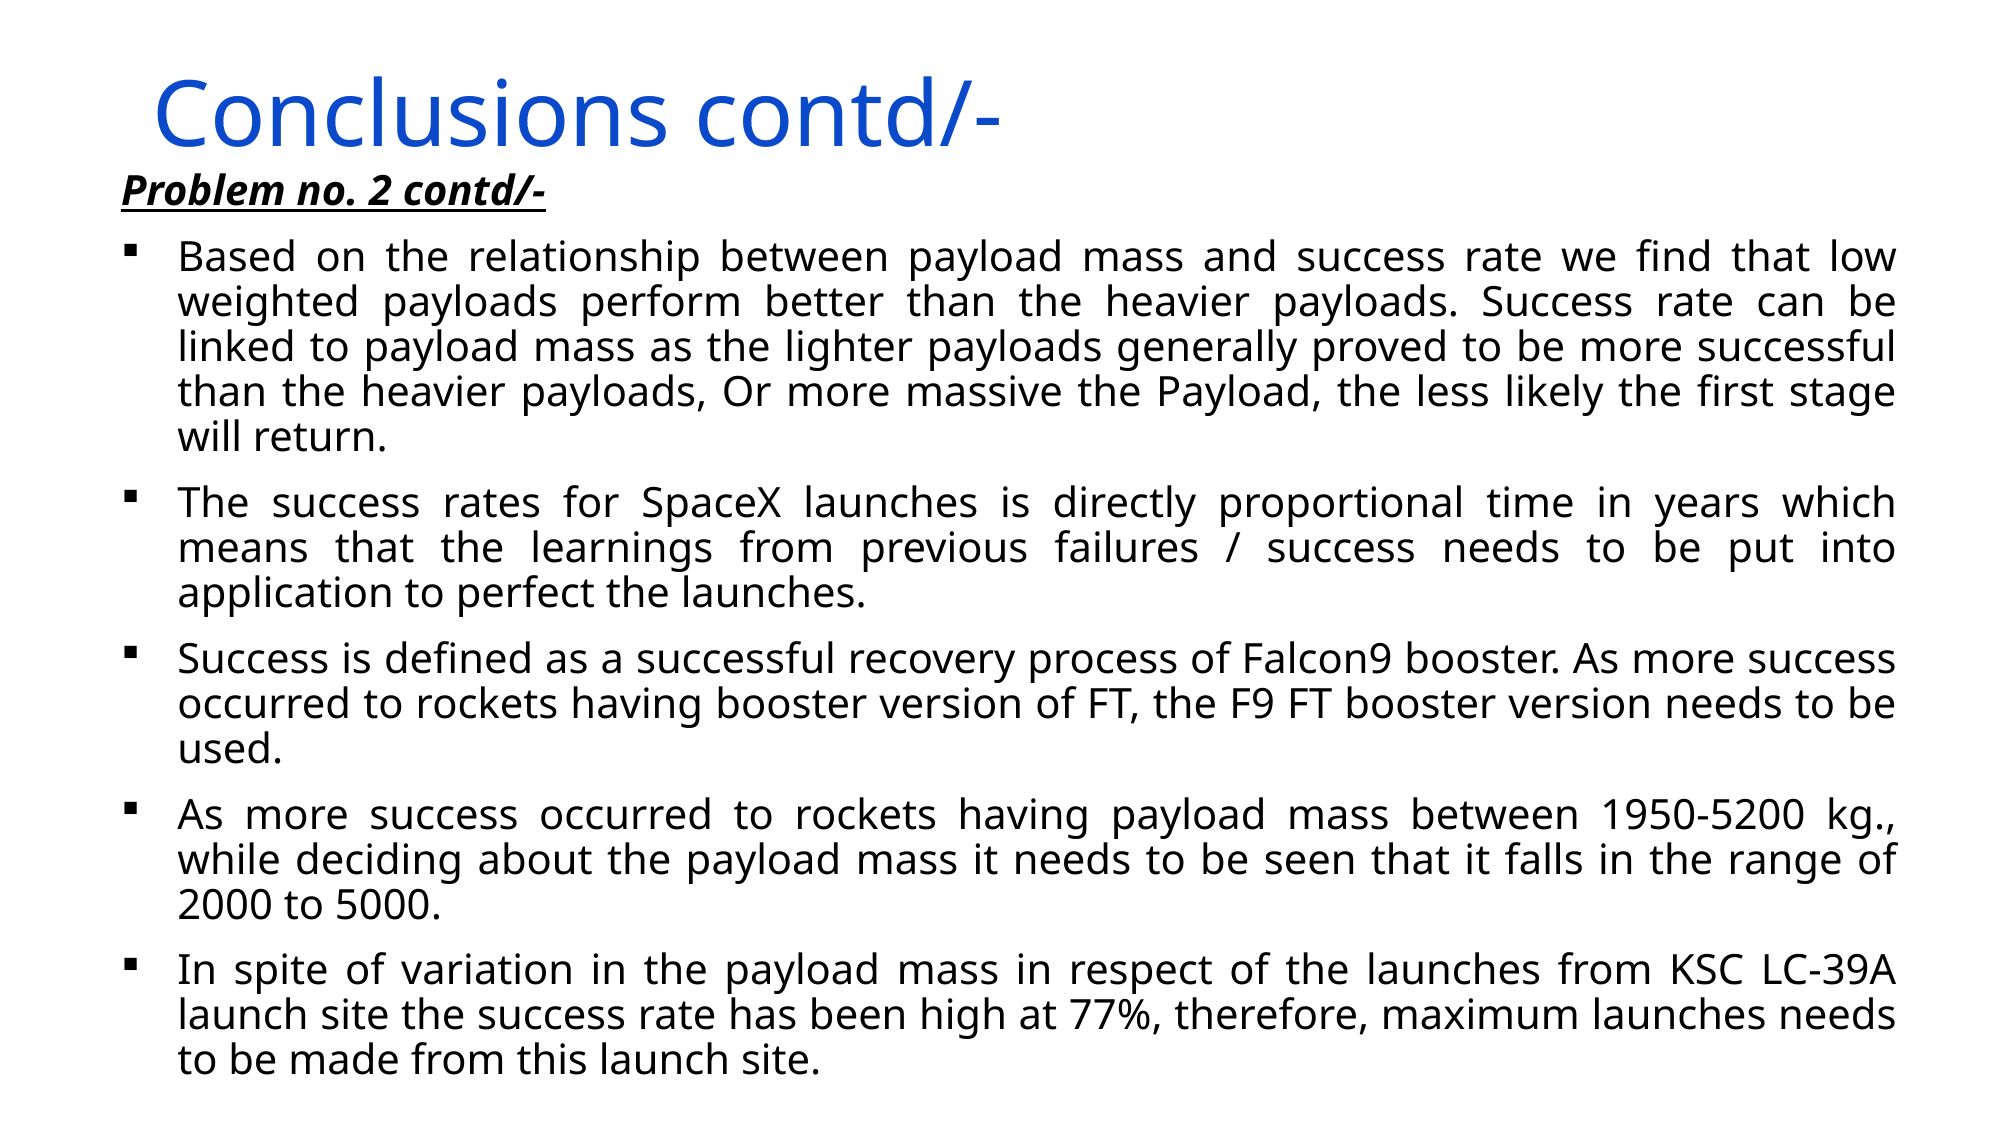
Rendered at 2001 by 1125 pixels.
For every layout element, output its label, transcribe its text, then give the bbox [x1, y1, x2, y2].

title Conclusions contd/- [137, 59, 1863, 162]
list Problem no. 2 contd/- Based on the relationship between payload mass and success rate we find that low weighted payloads perform better than the heavier payloads. Success rate can be linked to payload mass as the lighter payloads generally proved to be more successful than the heavier payloads, Or more massive the Payload, the less likely the first stage will return. The success rates for SpaceX launches is directly proportional time in years which means that the learnings from previous failures / success needs to be put into application to perfect the launches. Success is defined as a successful recovery process of Falcon9 booster. As more success occurred to rockets having booster version of FT, the F9 FT booster version needs to be used. As more success occurred to rockets having payload mass between 1950-5200 kg., while deciding about the payload mass it needs to be seen that it falls in the range of 2000 to 5000. In spite of variation in the payload mass in respect of the launches from KSC LC-39A launch site the success rate has been high at 77%, therefore, maximum launches needs to be made from this launch site. [106, 162, 1913, 965]
